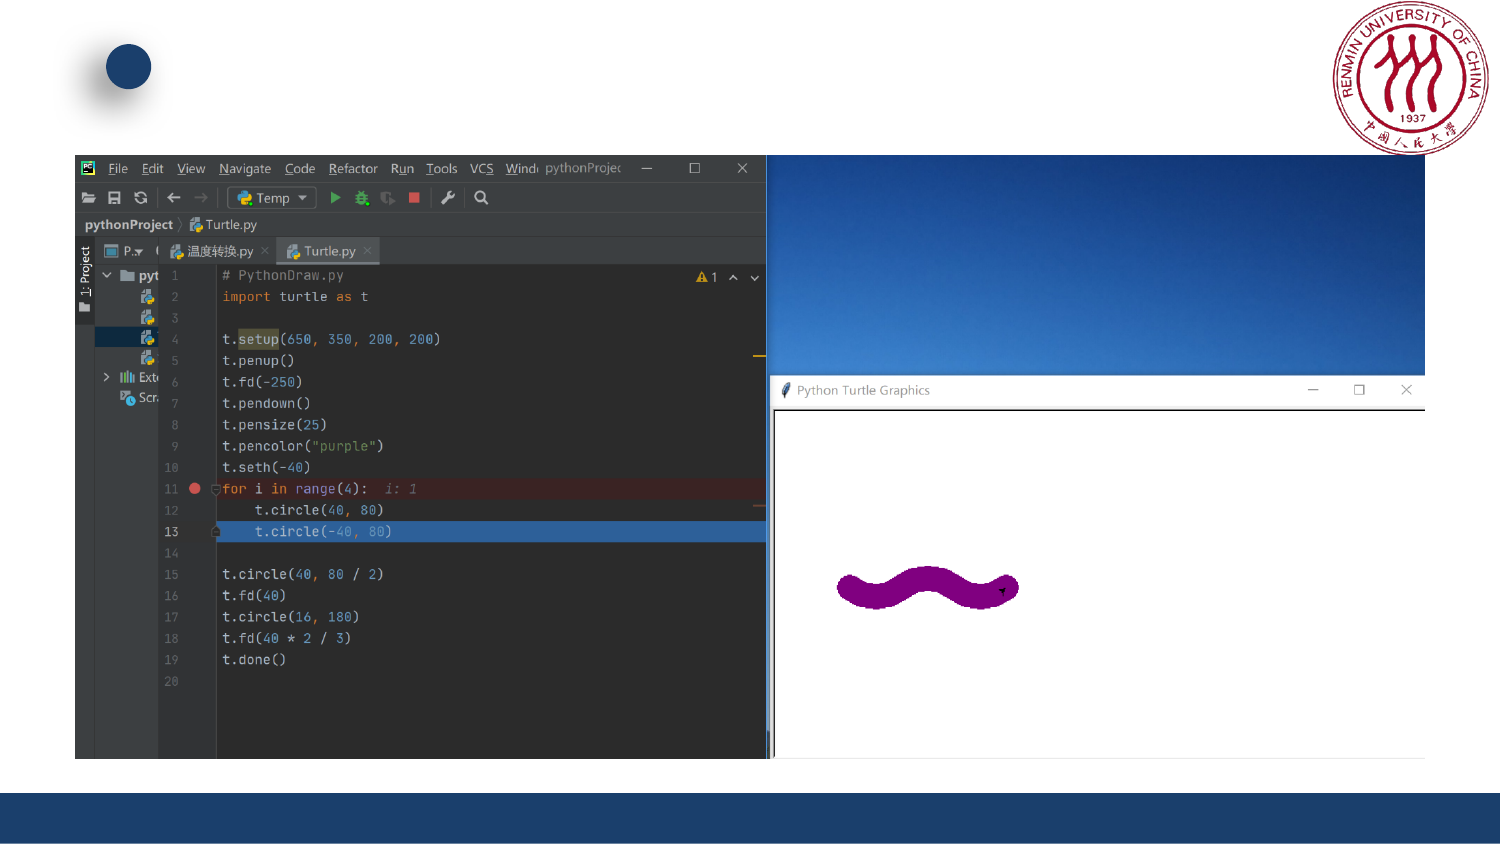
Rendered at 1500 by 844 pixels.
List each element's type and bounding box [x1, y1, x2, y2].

picture [1326, 0, 1500, 158]
list [74, 155, 1426, 760]
